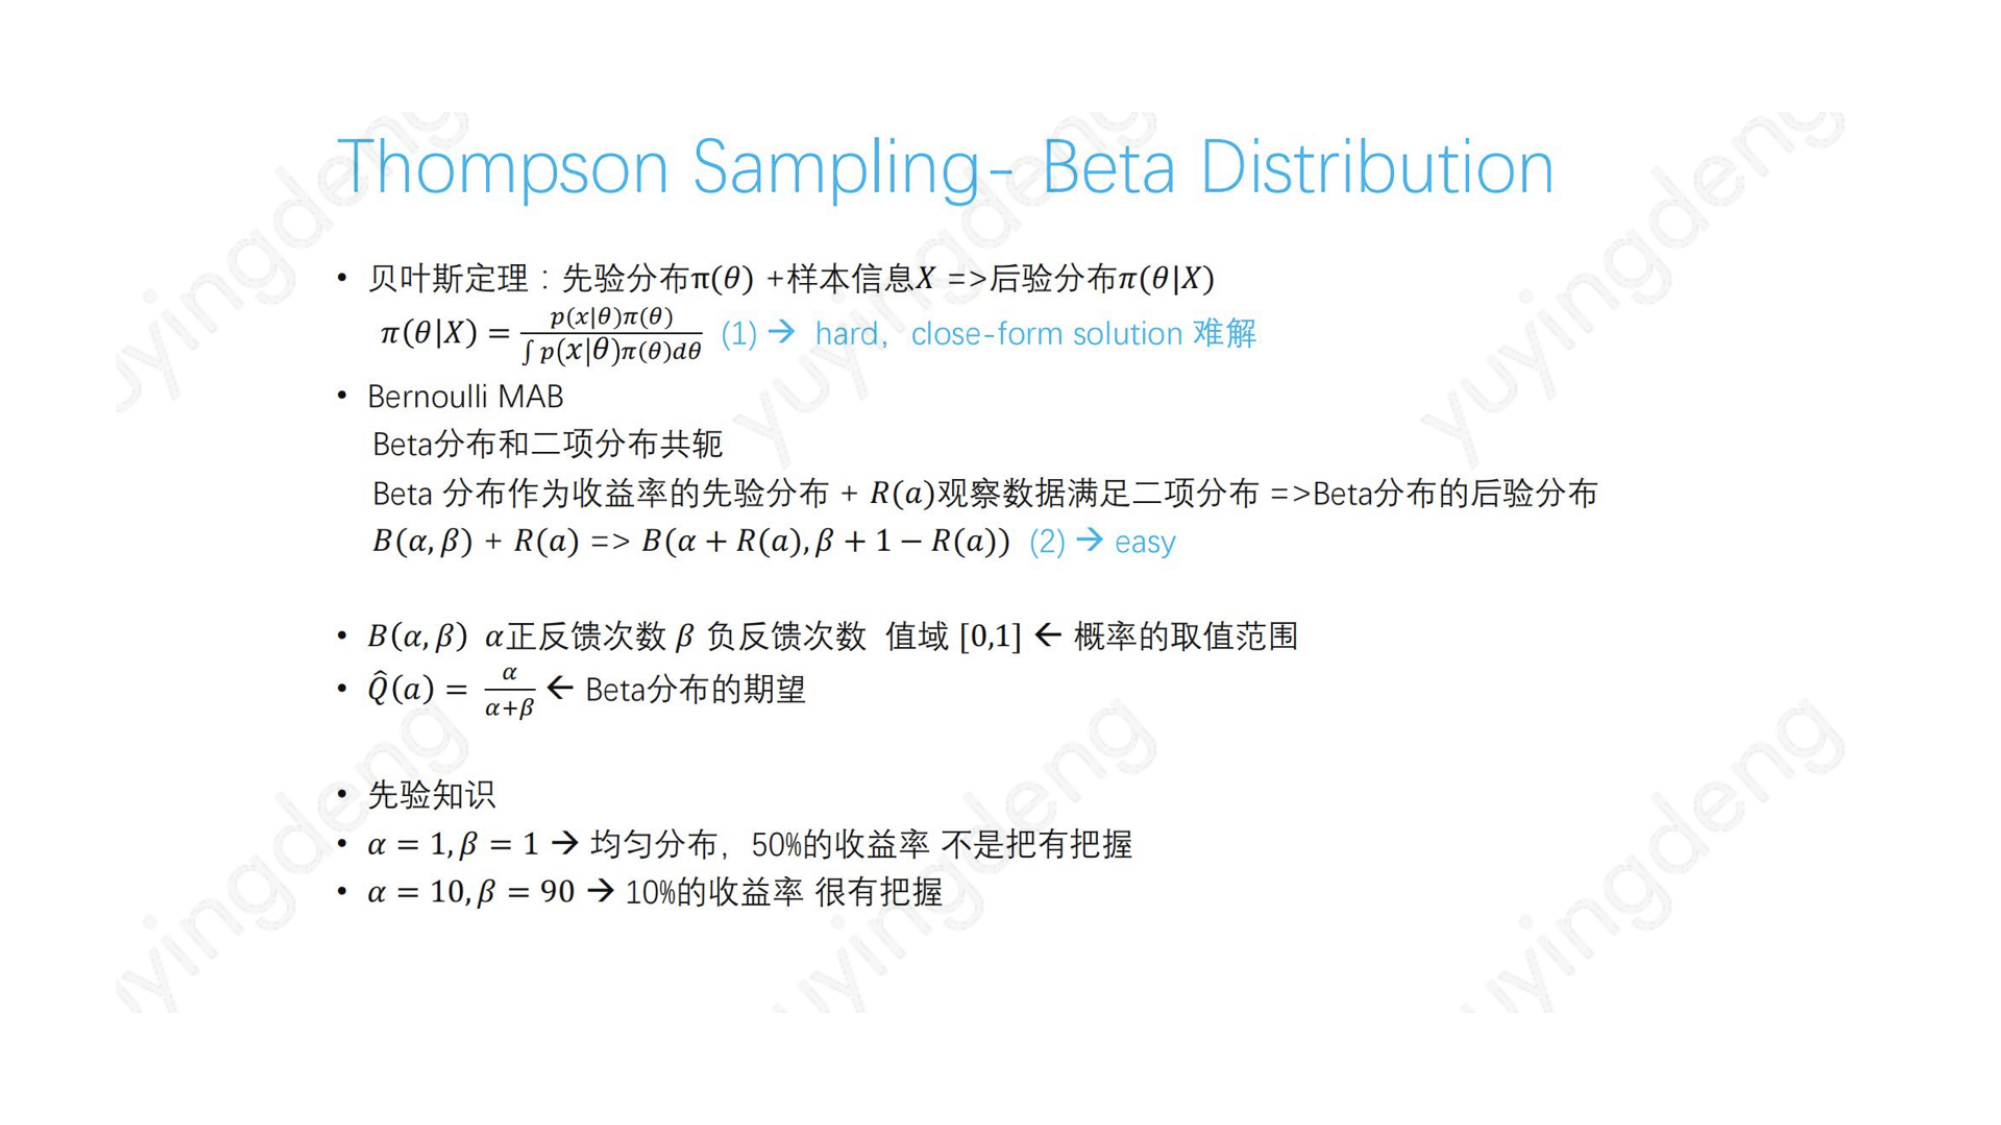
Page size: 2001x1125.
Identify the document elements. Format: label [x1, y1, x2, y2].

picture [116, 112, 1884, 1013]
